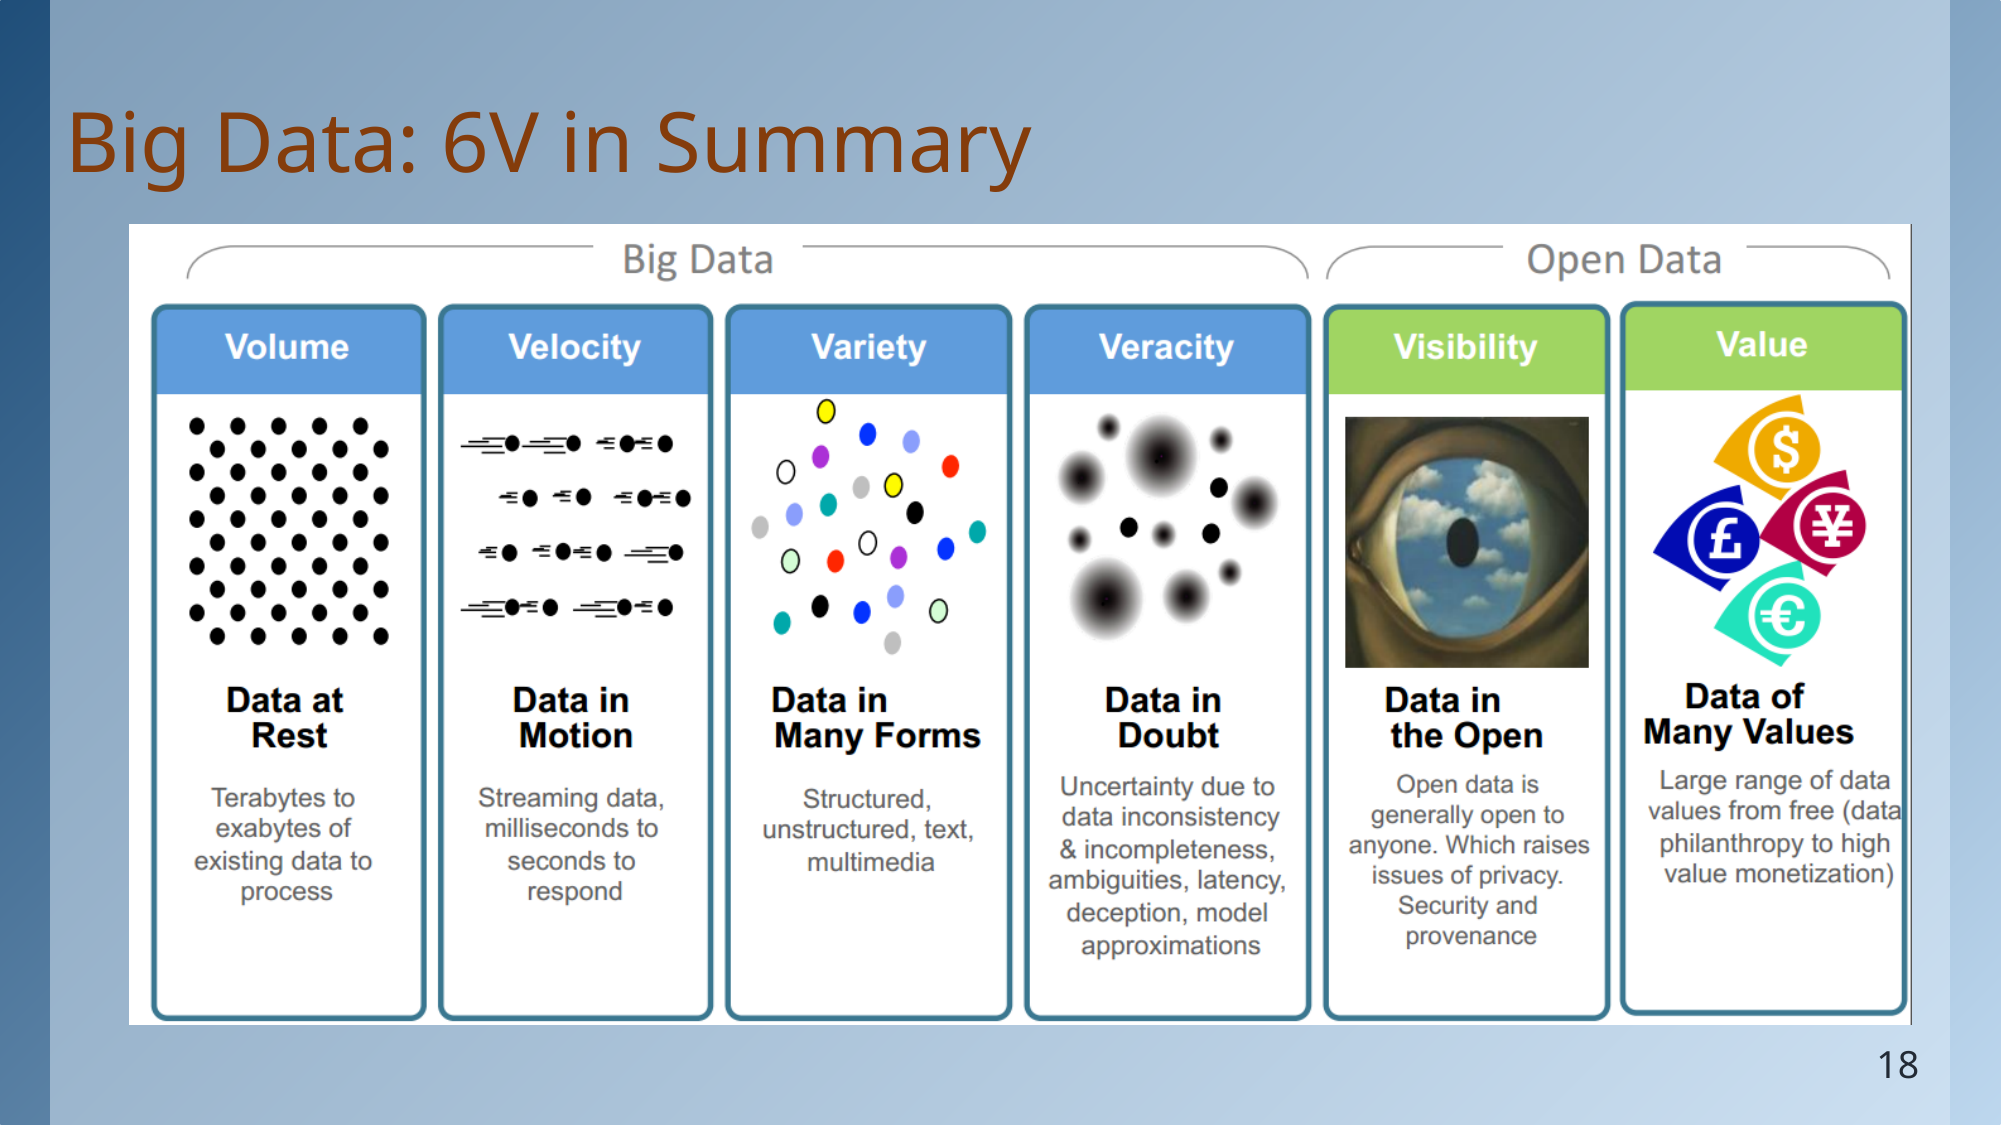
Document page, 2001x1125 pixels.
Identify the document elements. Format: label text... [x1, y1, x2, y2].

title Big Data: 6V in Summary [45, 12, 1940, 200]
slide_number 18 [1757, 1050, 1940, 1103]
picture [129, 224, 1912, 1025]
